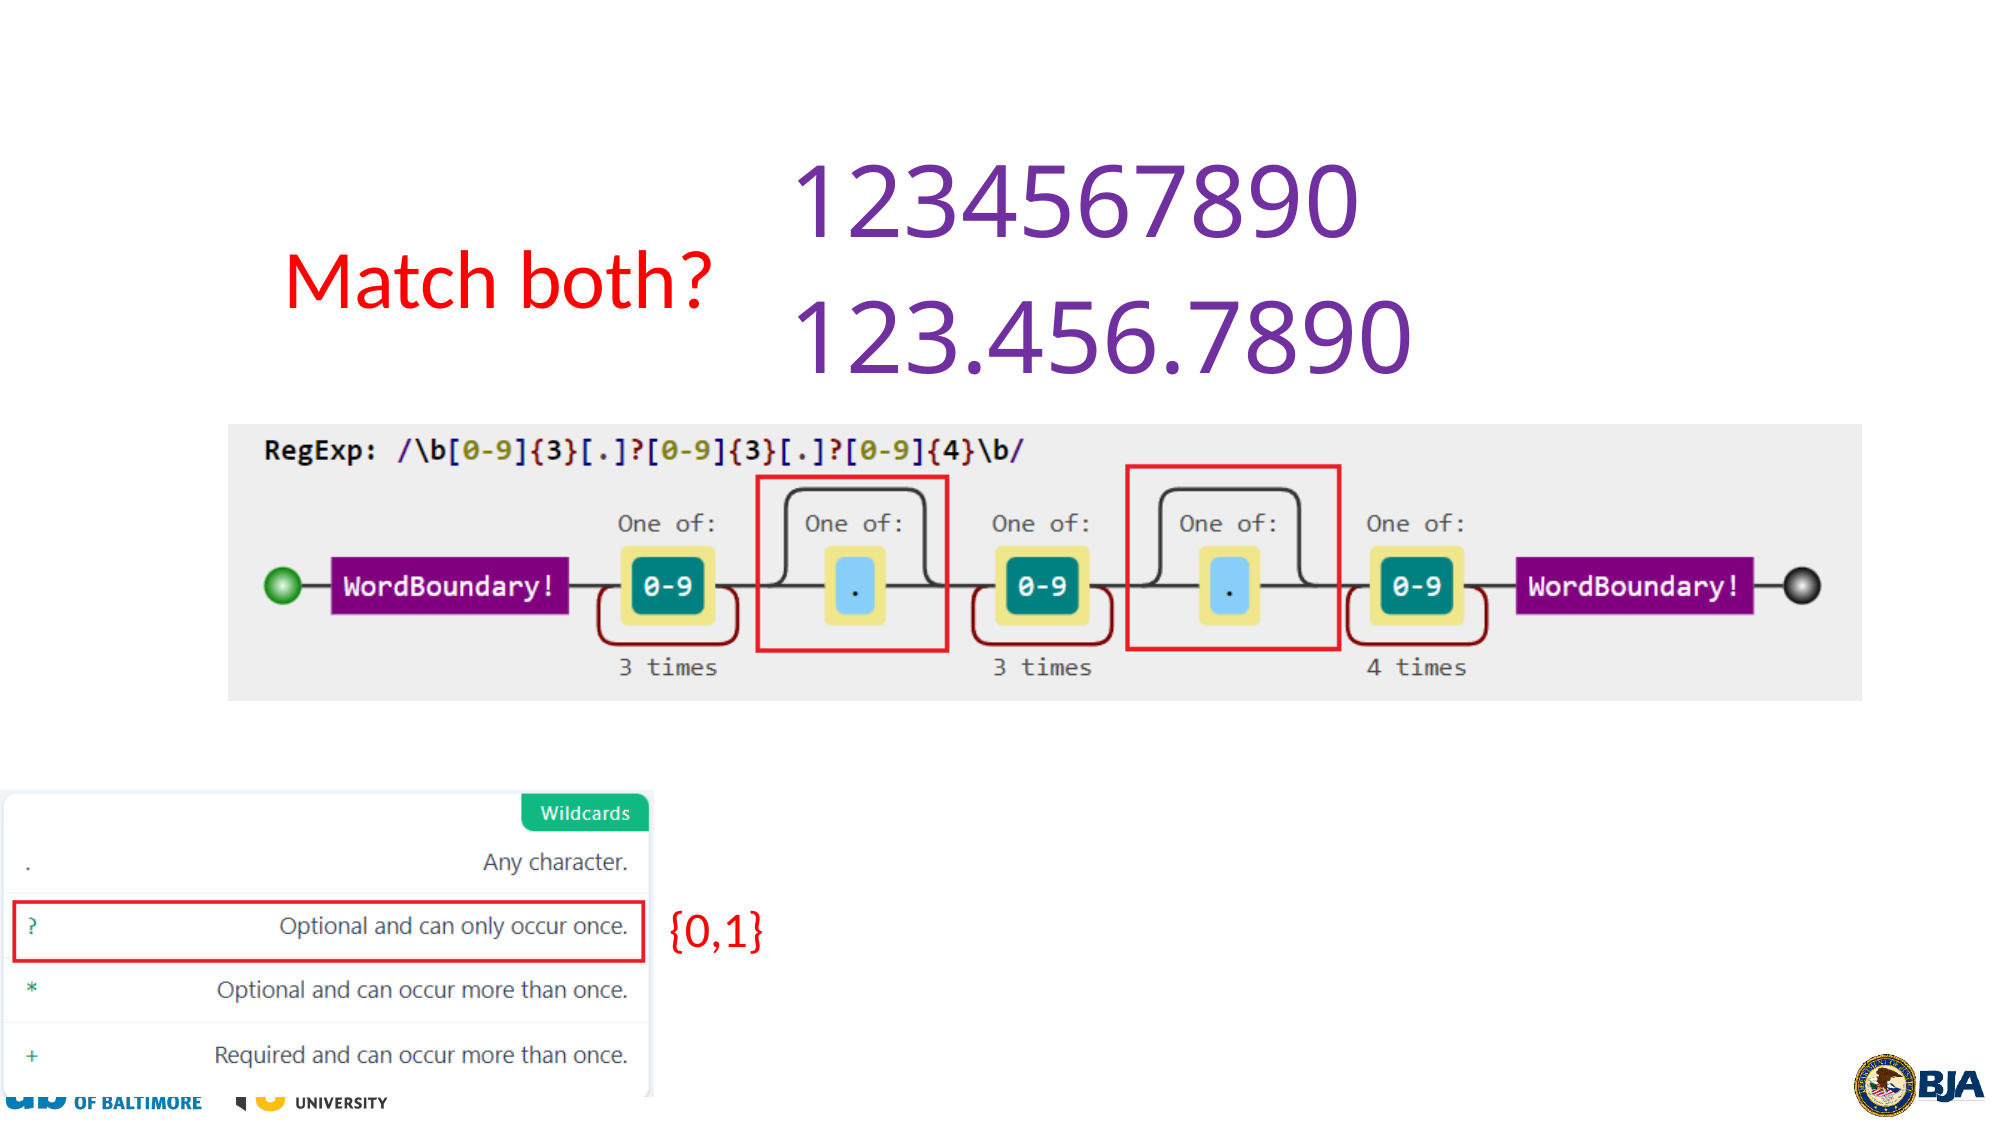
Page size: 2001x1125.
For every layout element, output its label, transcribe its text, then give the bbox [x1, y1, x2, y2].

text_box {0,1} [654, 890, 779, 965]
text_box 123.456.7890 [774, 266, 1610, 401]
picture [0, 790, 654, 1125]
picture [1854, 1054, 1986, 1117]
picture [228, 424, 1862, 701]
text_box 1234567890 [774, 129, 1435, 265]
text_box Match both? [269, 218, 732, 333]
